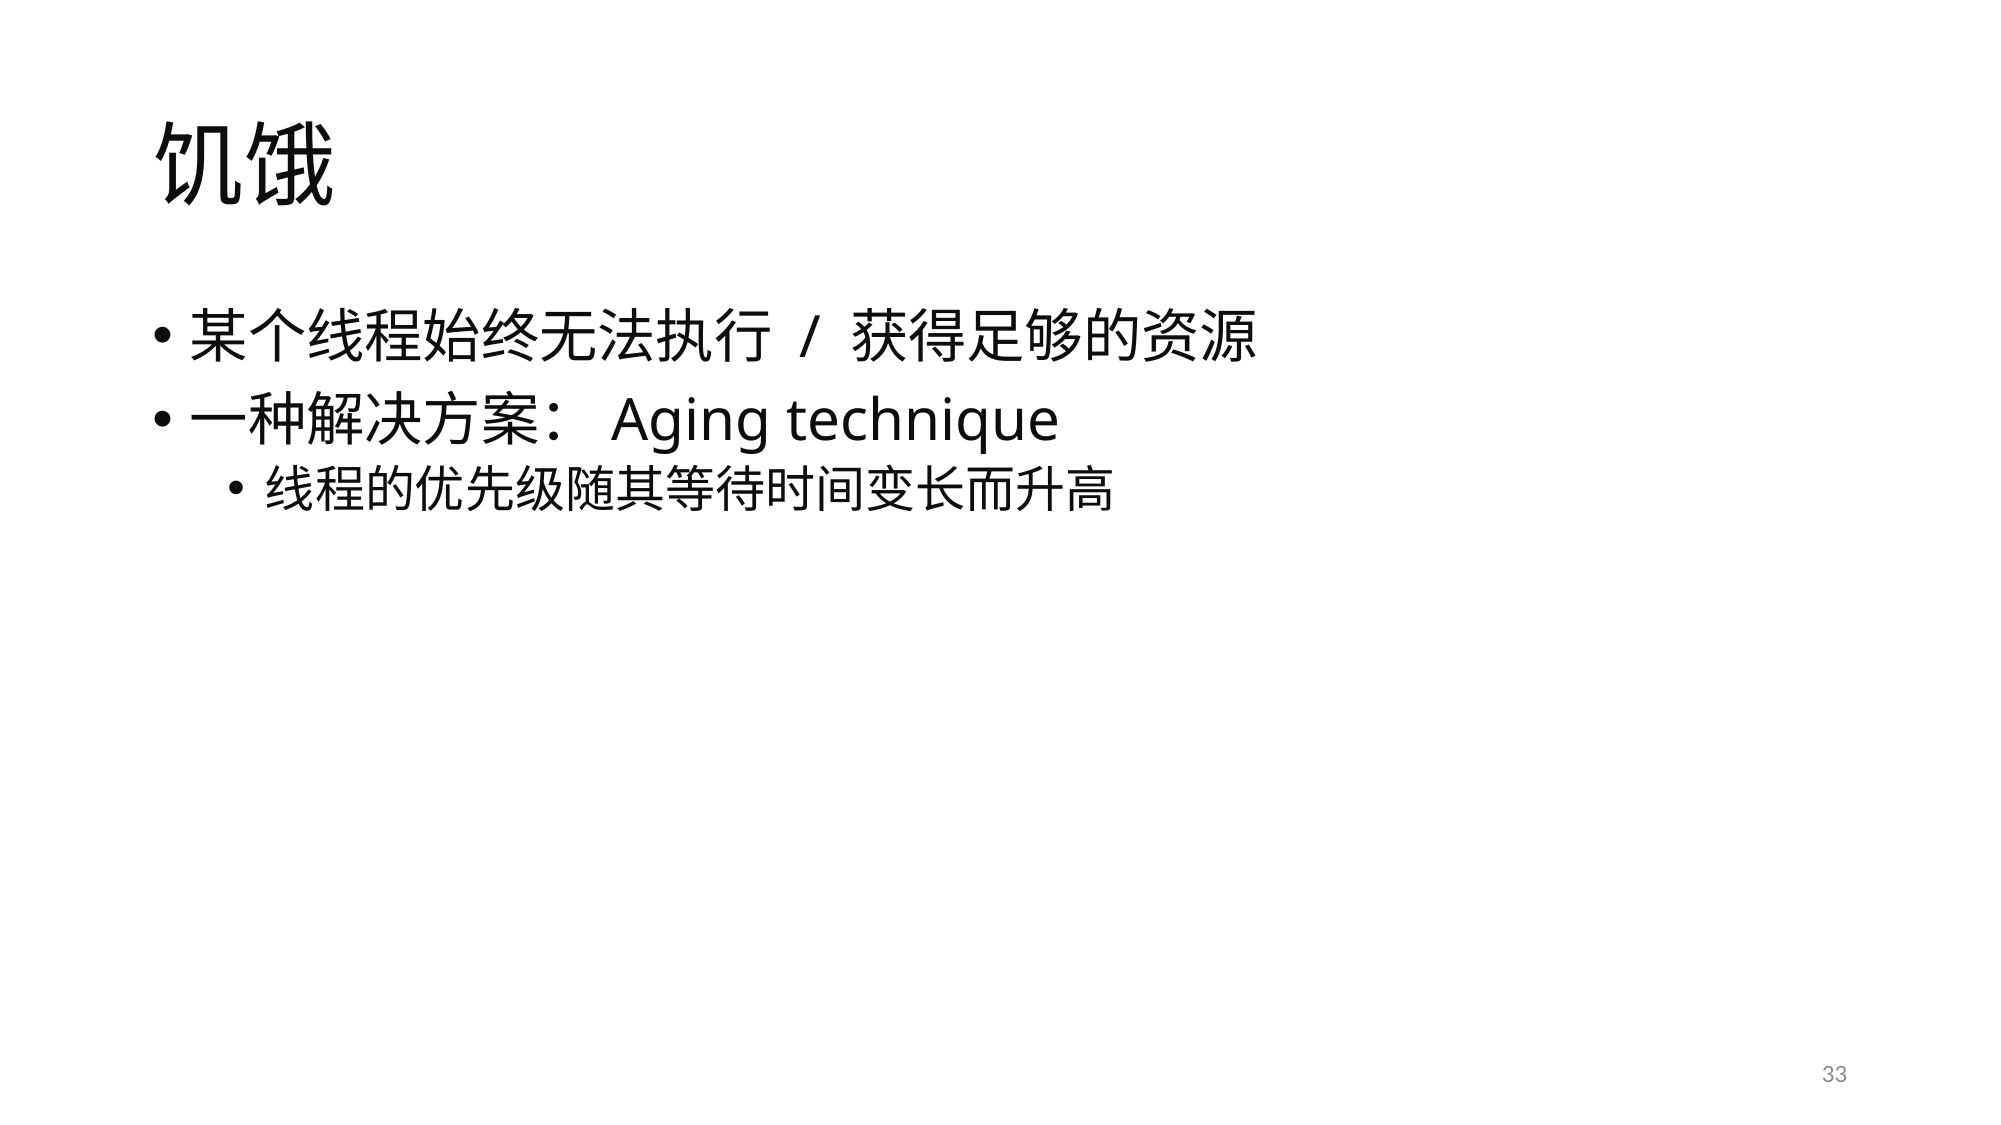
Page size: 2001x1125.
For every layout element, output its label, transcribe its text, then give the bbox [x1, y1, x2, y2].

list 某个线程始终无法执行 / 获得足够的资源 一种解决方案：Aging technique 线程的优先级随其等待时间变长而升高 [137, 299, 1899, 1079]
slide_number 33 [1412, 1079, 1863, 1103]
title 饥饿 [137, 59, 1863, 278]
